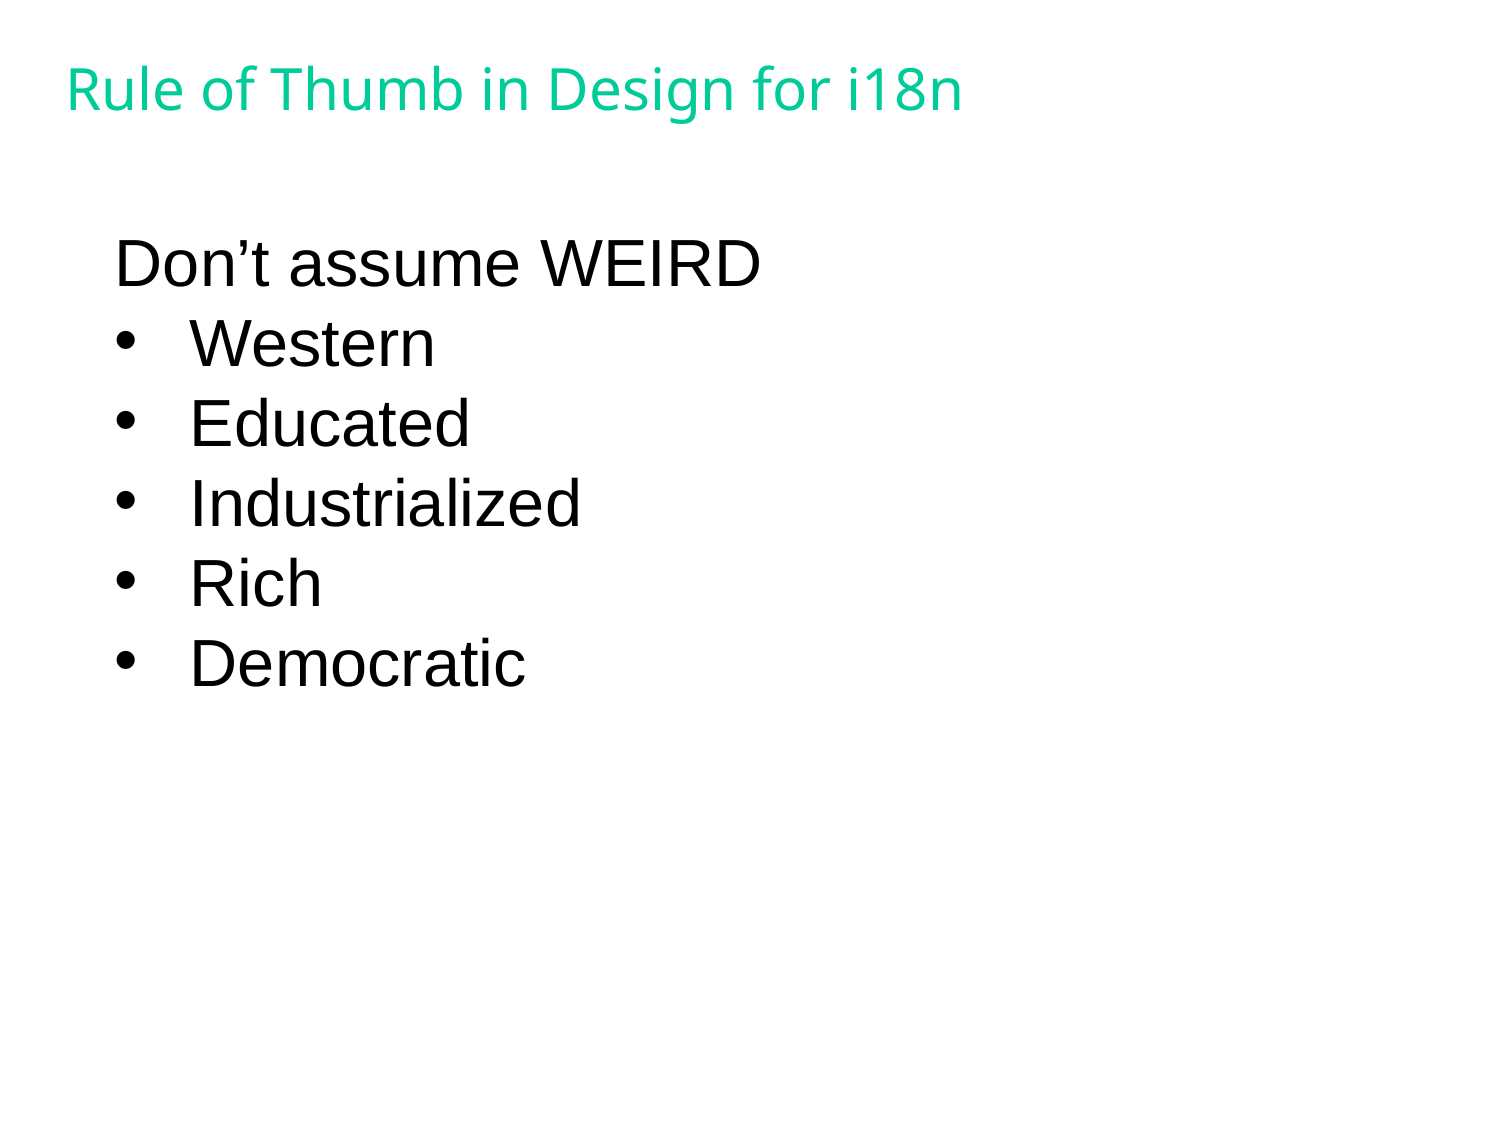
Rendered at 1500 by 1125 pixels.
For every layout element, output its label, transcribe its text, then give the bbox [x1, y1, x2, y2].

title Rule of Thumb in Design for i18n [49, 24, 1438, 151]
text_box Don’t assume WEIRD Western Educated Industrialized Rich Democratic [99, 212, 1025, 787]
